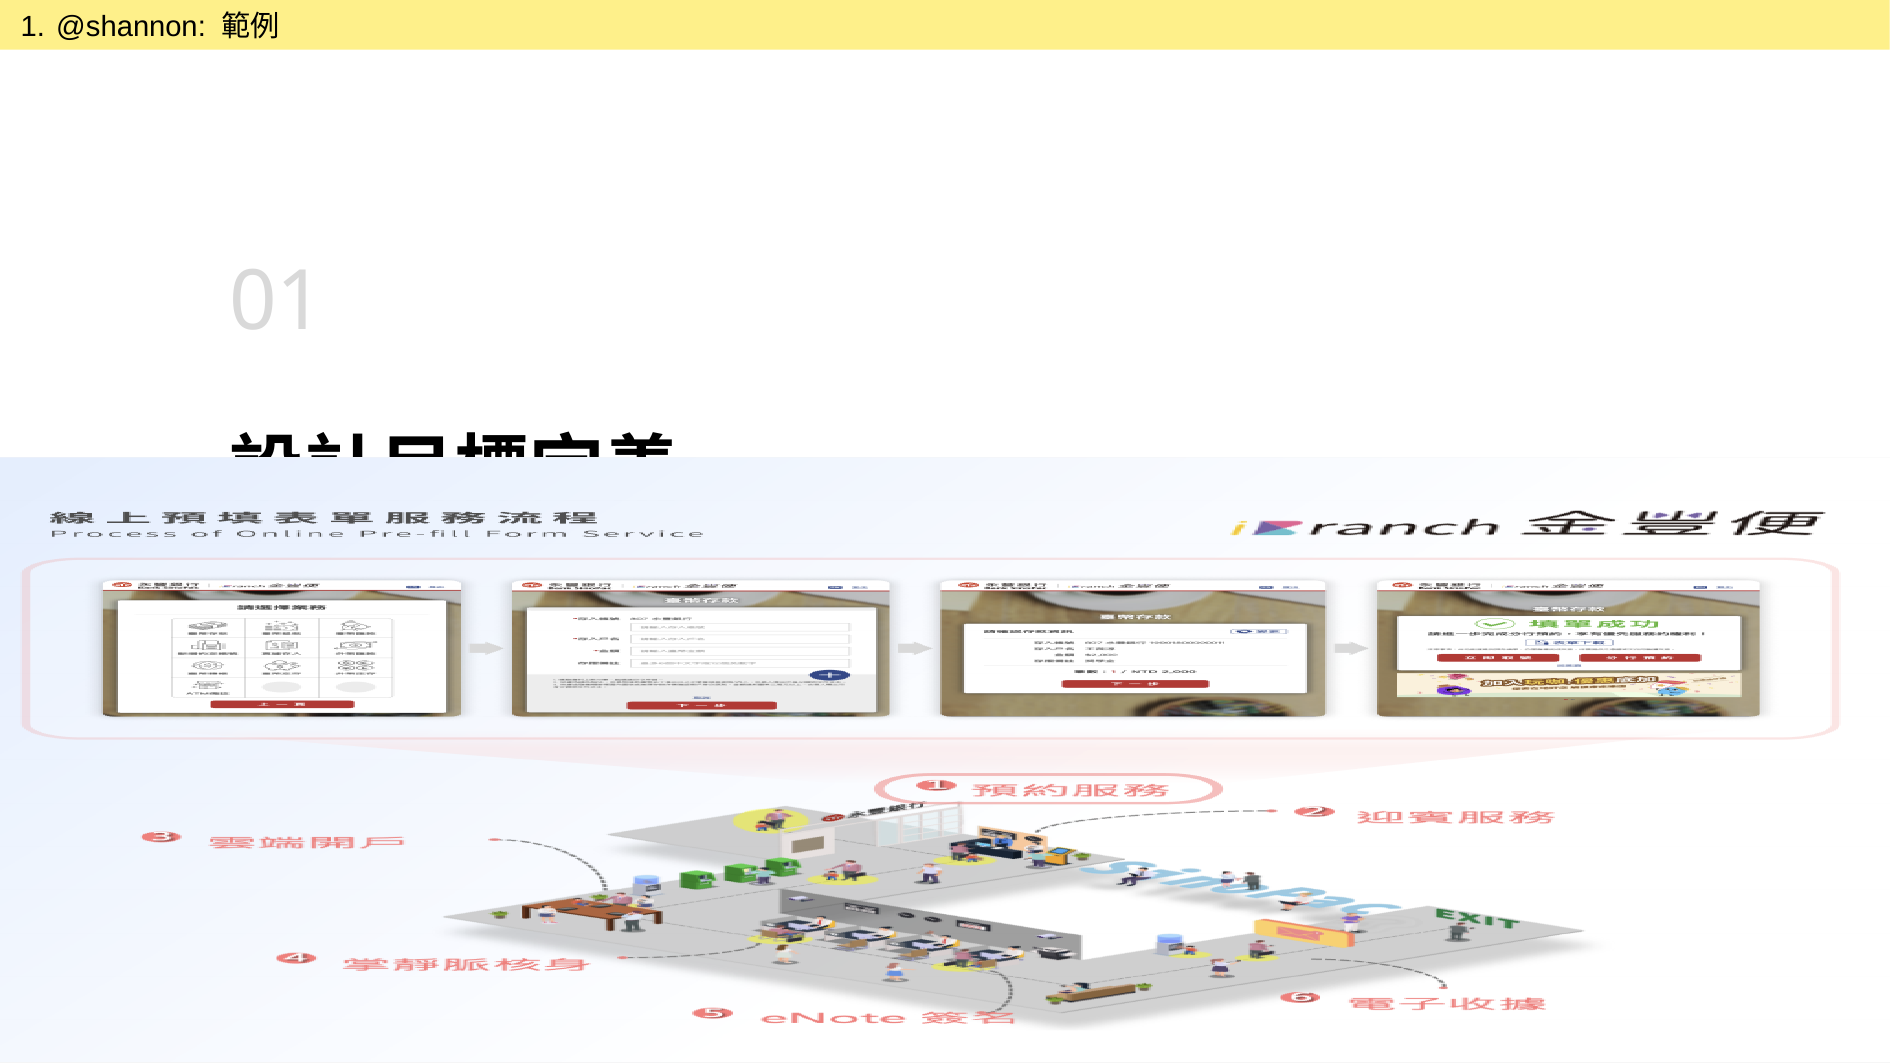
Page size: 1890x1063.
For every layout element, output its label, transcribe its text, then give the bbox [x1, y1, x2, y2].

picture [0, 0, 1890, 1063]
list 01 [214, 238, 349, 355]
text_box @shannon: 範例 [0, 0, 1104, 50]
title 設計目標定義 [214, 371, 998, 455]
